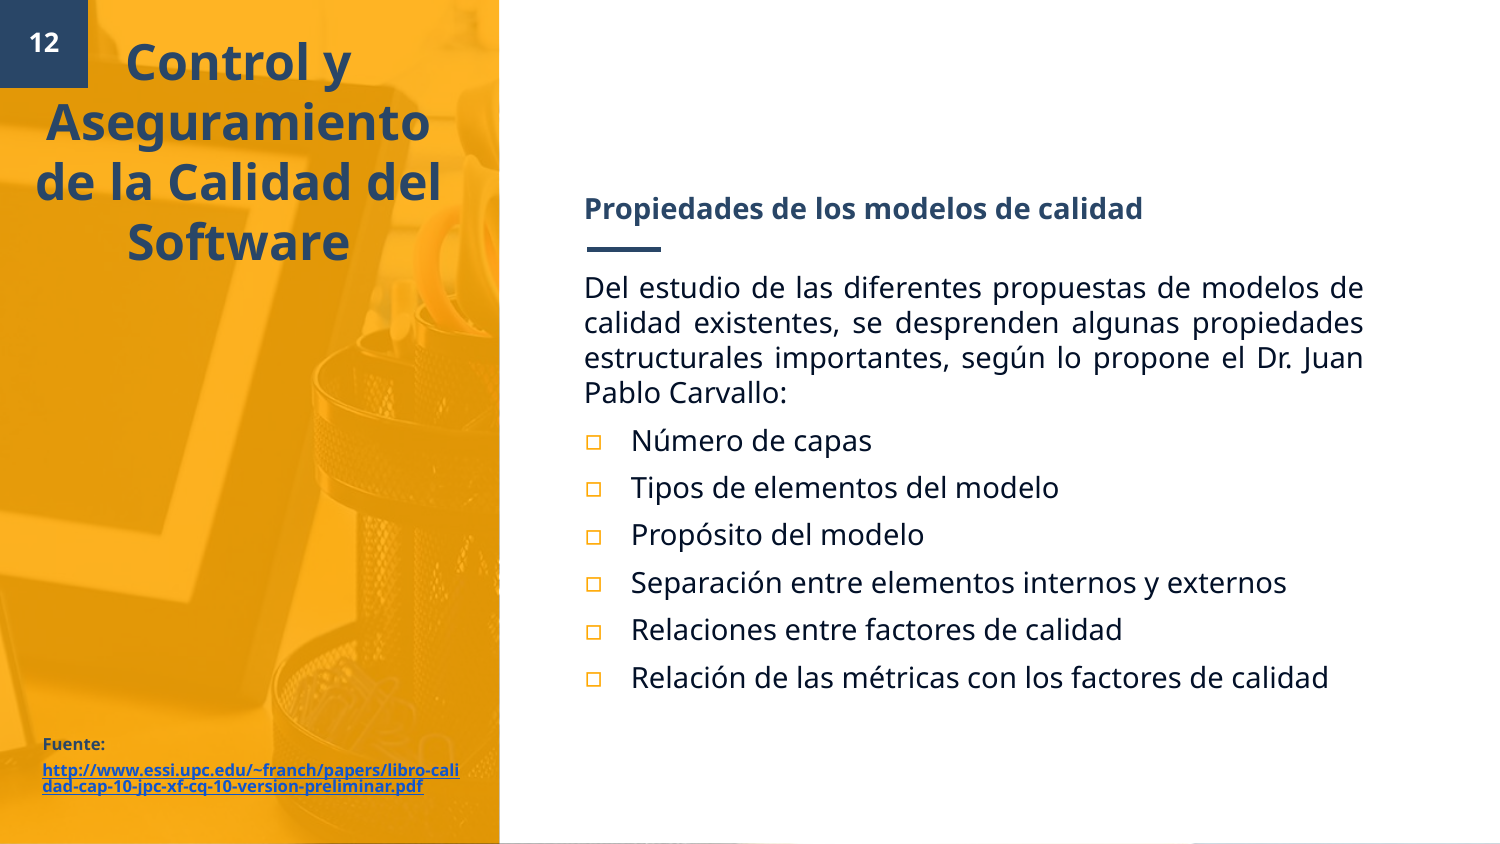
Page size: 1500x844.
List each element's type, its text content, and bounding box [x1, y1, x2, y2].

list Del estudio de las diferentes propuestas de modelos de calidad existentes, se desprenden algunas propiedades estructurales importantes, según lo propone el Dr. Juan Pablo Carvallo: Número de capas Tipos de elementos del modelo Propósito del modelo Separación entre elementos internos y externos Relaciones entre factores de calidad Relación de las métricas con los factores de calidad [568, 254, 1380, 798]
text_box Fuente: [27, 715, 135, 769]
title Propiedades de los modelos de calidad [568, 130, 1426, 241]
text_box http://www.essi.upc.edu/~franch/papers/libro-calidad-cap-10-jpc-xf-cq-10-version-preliminar.pdf [27, 752, 479, 790]
text_box Control y Aseguramiento de la Calidad del Software [0, 0, 479, 302]
